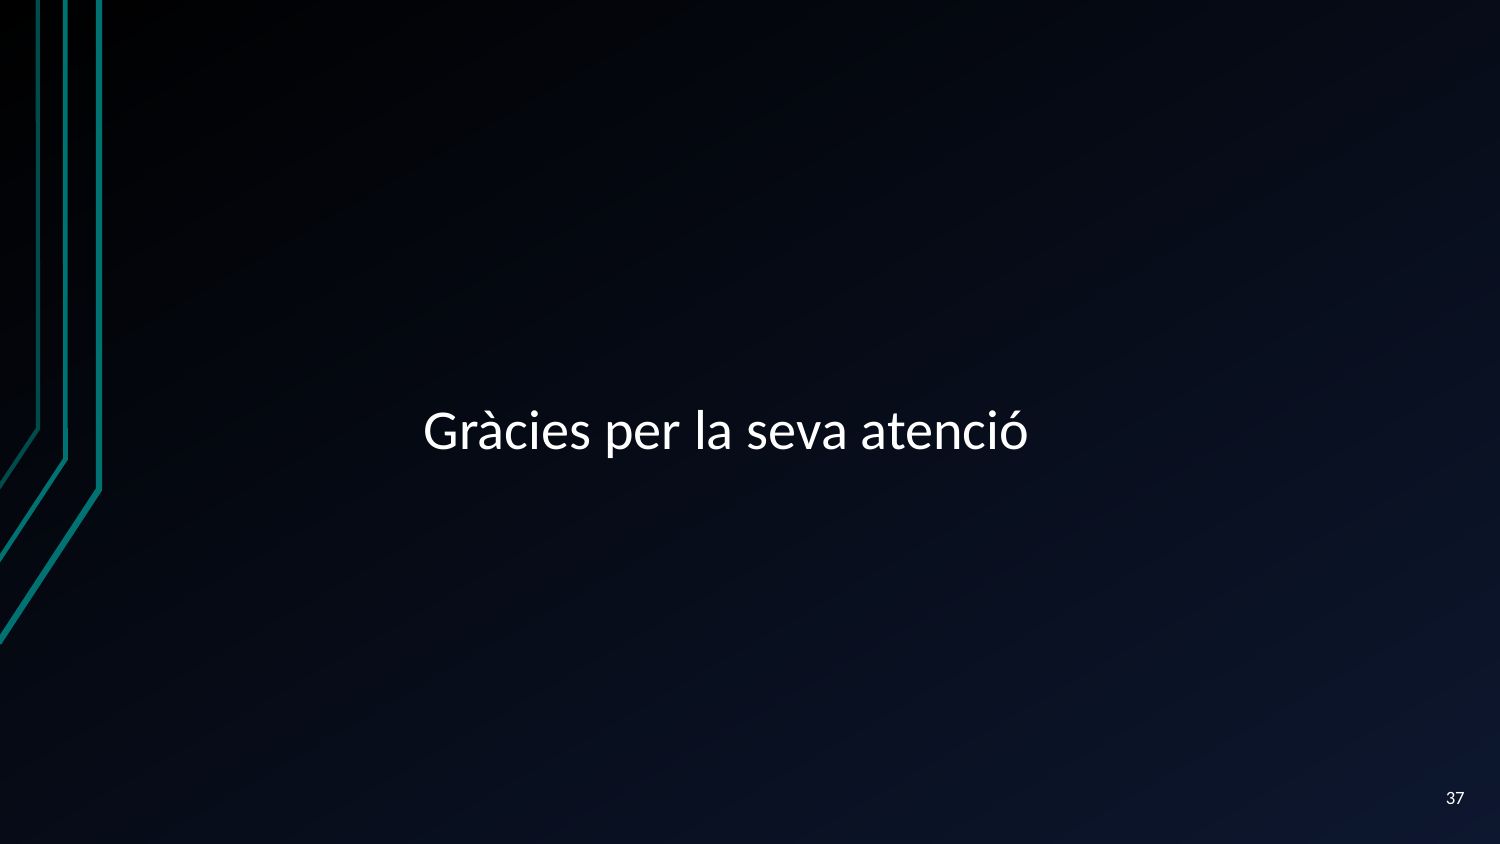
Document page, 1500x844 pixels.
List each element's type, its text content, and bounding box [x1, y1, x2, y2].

title Gràcies per la seva atenció [408, 374, 1092, 469]
slide_number ‹#› [1389, 764, 1480, 830]
